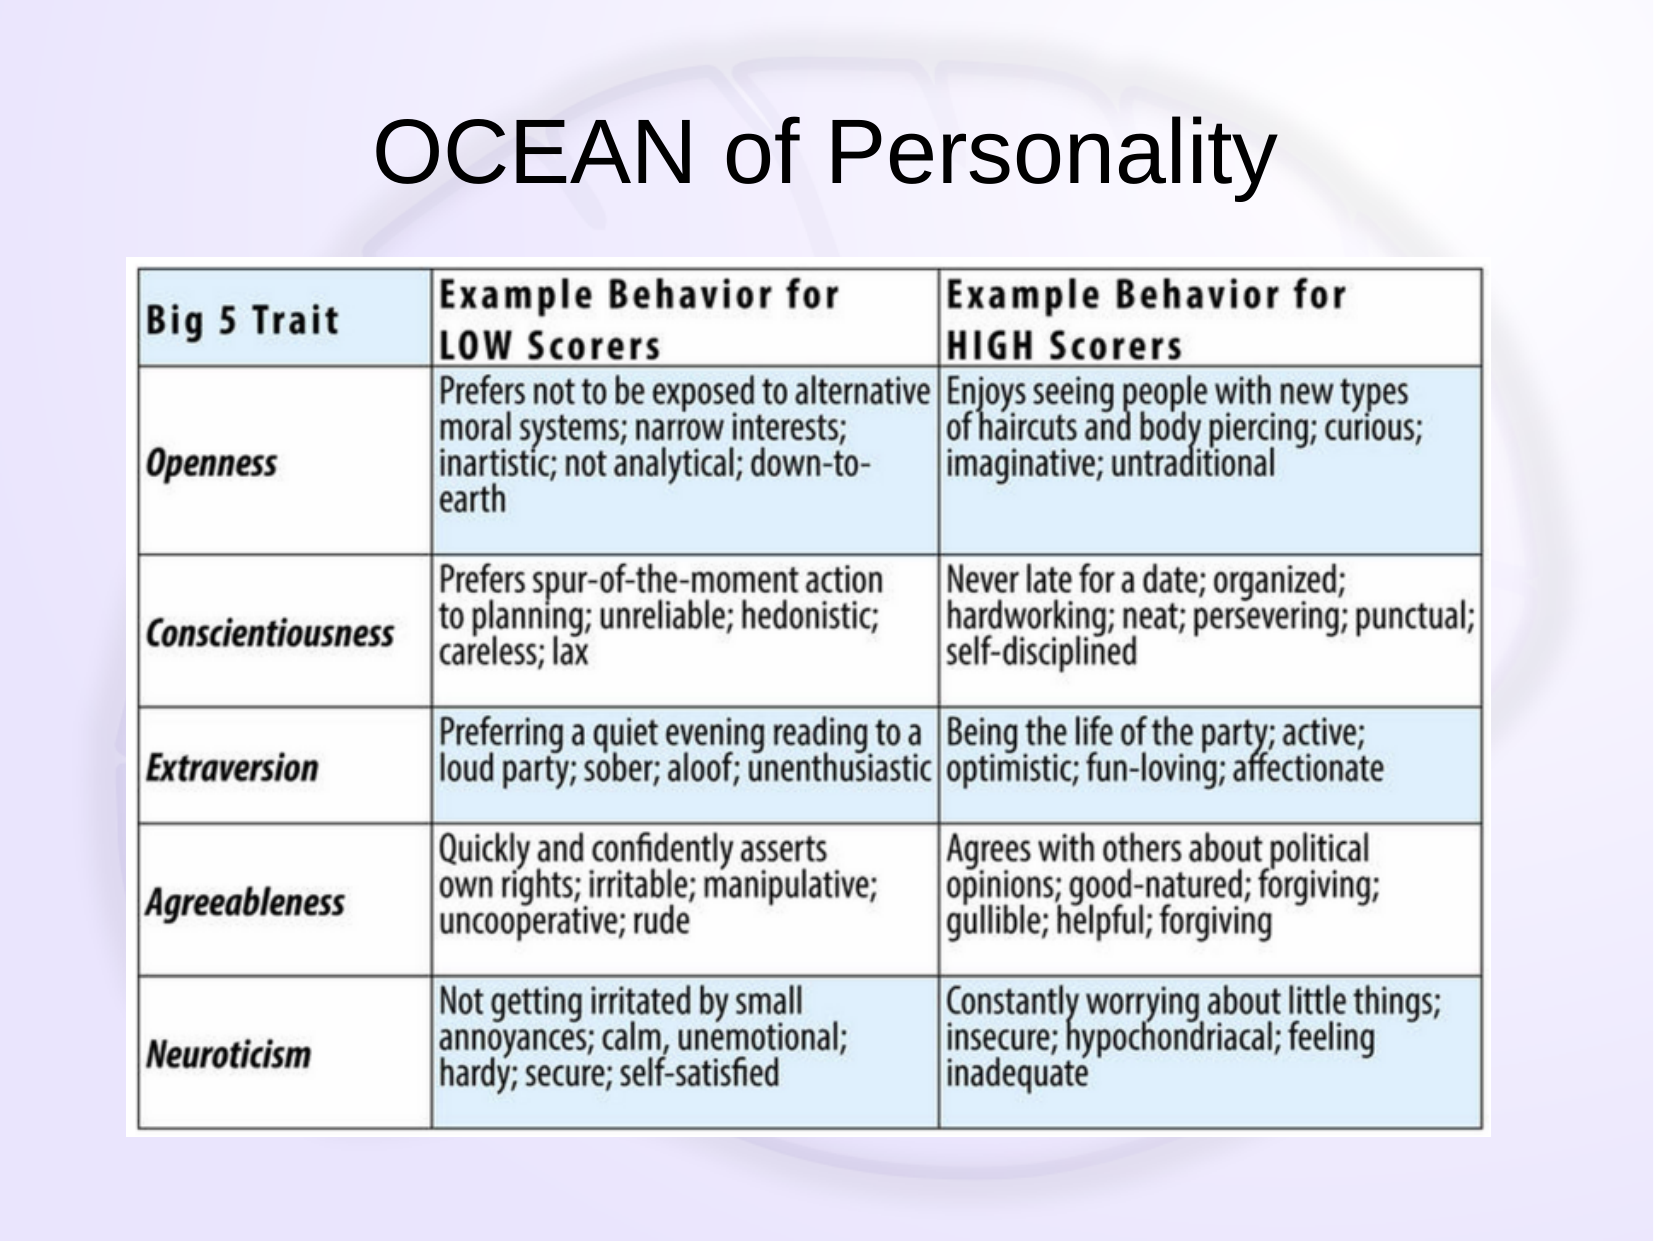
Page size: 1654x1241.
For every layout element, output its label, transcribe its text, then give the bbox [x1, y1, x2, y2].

title OCEAN of Personality [82, 49, 1571, 257]
picture [0, 0, 1654, 1241]
